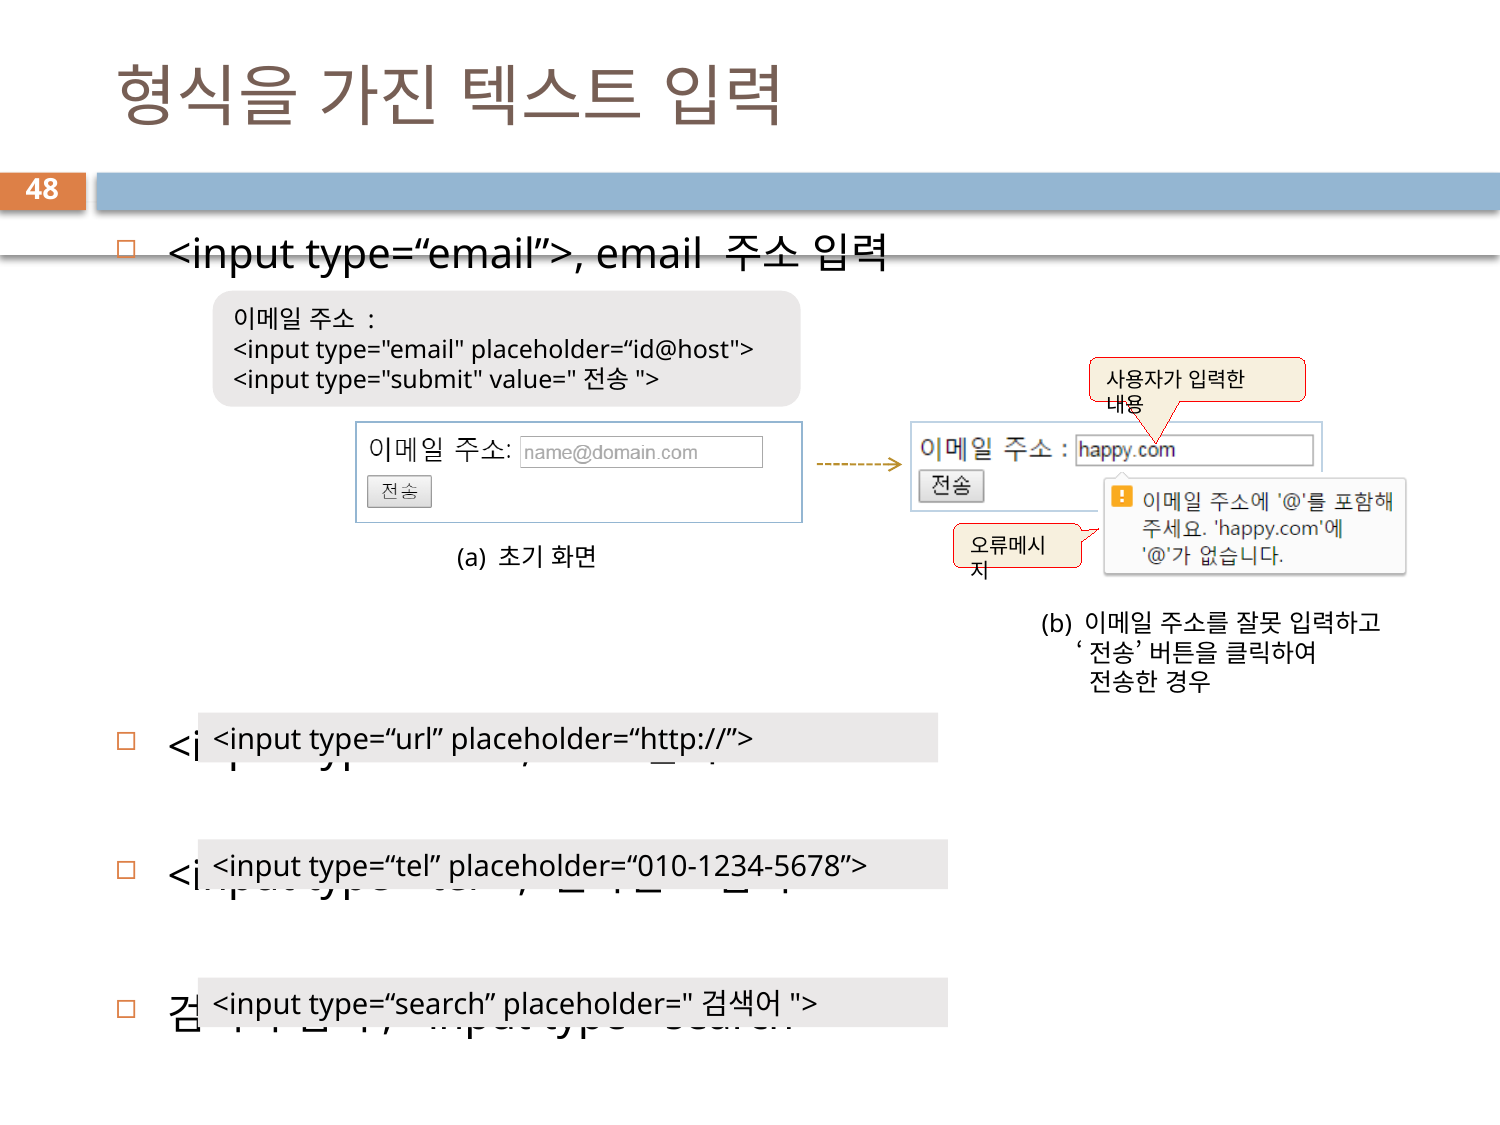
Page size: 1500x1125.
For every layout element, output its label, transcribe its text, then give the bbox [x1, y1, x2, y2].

picture [911, 422, 1412, 580]
slide_number 49 [0, 170, 87, 211]
text_box (a) 초기 화면 [435, 534, 613, 579]
text_box 오류메시지 [953, 523, 1092, 568]
text_box 사용자가 입력한 내용 [1089, 357, 1306, 421]
text_box <input type=“search” placeholder="검색어"> [197, 977, 948, 1028]
text_box 이메일 주소 : <input type="email" placeholder=“id@host"> <input type="submit" value="전송"> [212, 290, 801, 407]
text_box <input type=“url” placeholder=“http://”> [198, 712, 939, 763]
title 형식을 가진 텍스트 입력 [100, 37, 1438, 149]
text_box <input type=“tel” placeholder=“010-1234-5678”> [197, 839, 948, 890]
picture [356, 422, 802, 522]
list <input type=“email”>, email 주소 입력 <input type=“url”>, URL 입력 <input type=“tel”>, 전화번호 입력 검색어 입력, <input type=“search”> [100, 219, 1438, 1047]
text_box (b) 이메일 주소를 잘못 입력하고 ‘전송’ 버튼을 클릭하여 전송한 경우 [1020, 599, 1404, 705]
